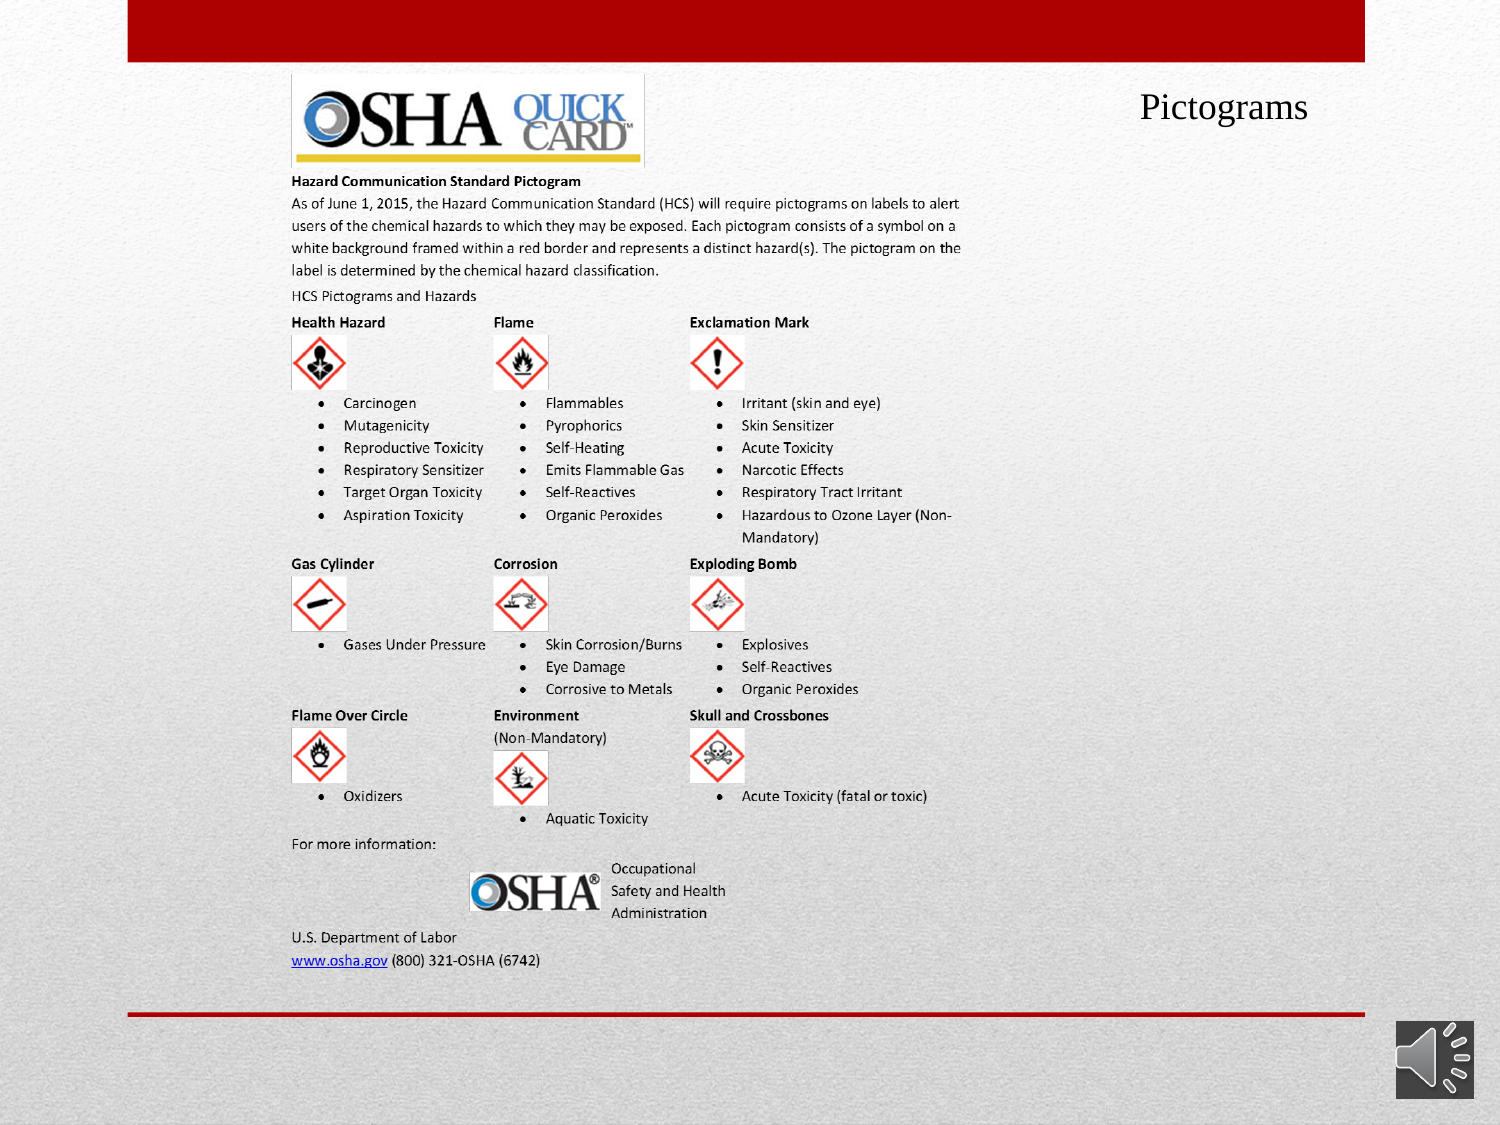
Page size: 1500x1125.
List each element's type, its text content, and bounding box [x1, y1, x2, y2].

text_box Pictograms [1124, 74, 1350, 135]
picture [286, 74, 976, 996]
picture [1394, 1019, 1476, 1101]
